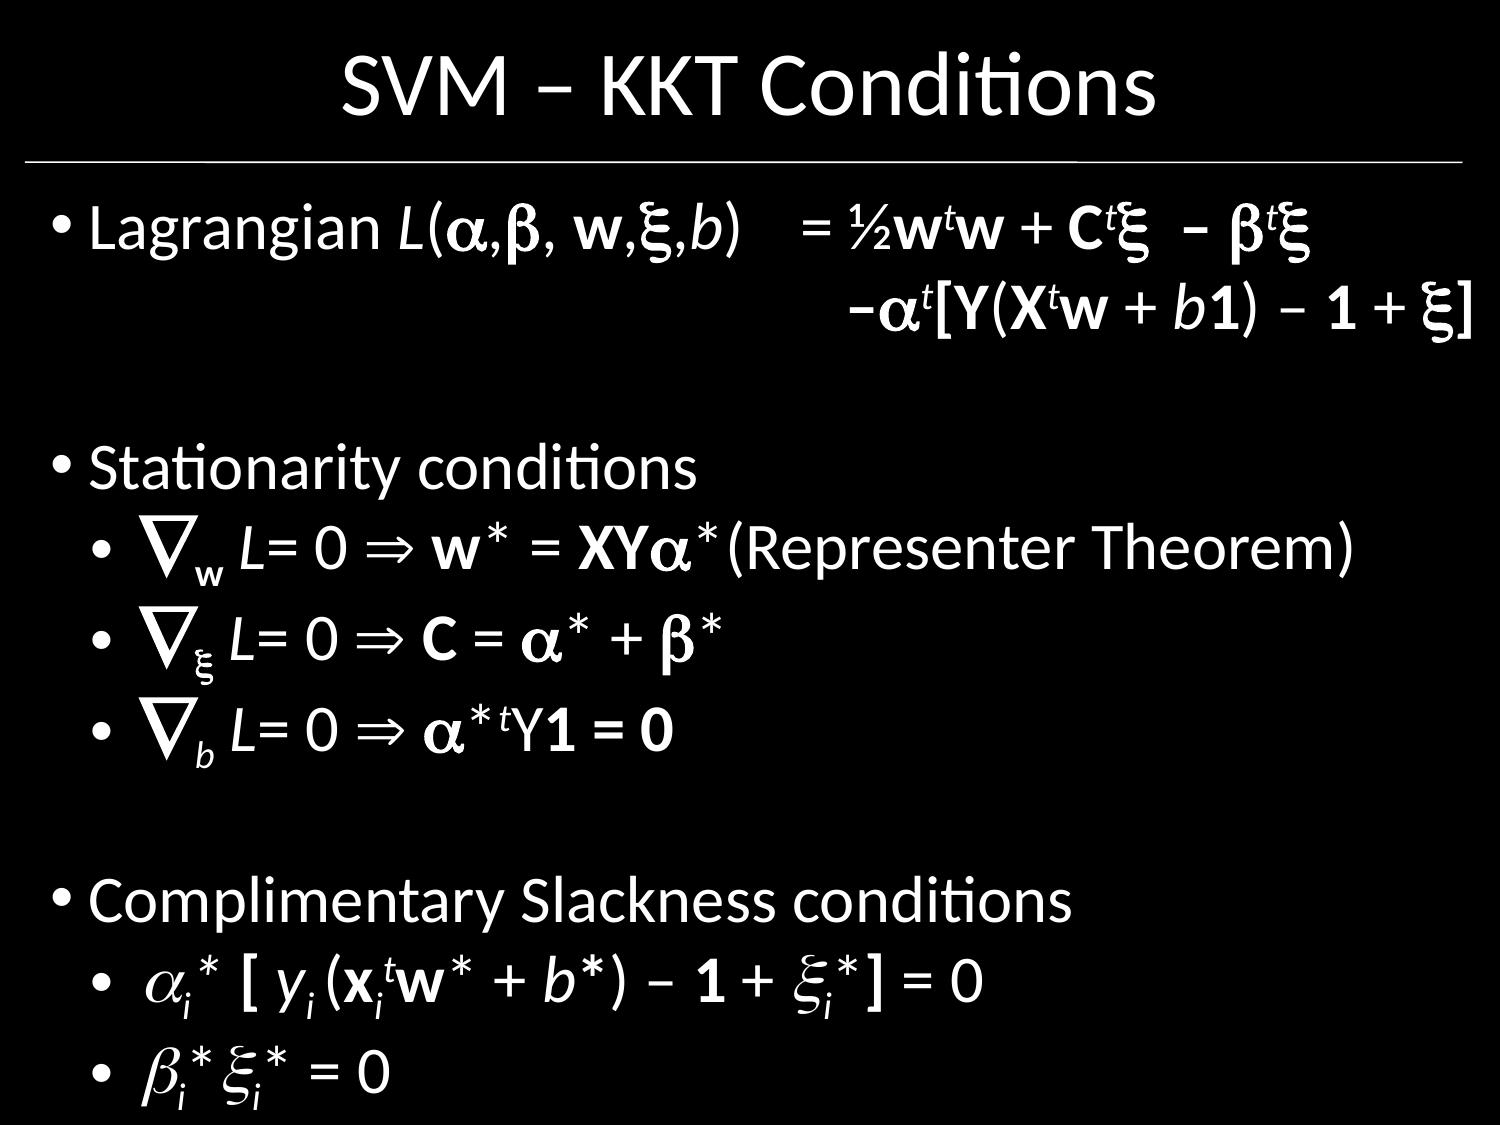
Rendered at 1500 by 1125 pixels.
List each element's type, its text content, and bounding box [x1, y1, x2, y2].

text_box Lagrangian L(,, w,,b) = ½wtw + Ct – t –t[Y(Xtw + b1) – 1 + ] Stationarity conditions w L= 0  w* = XY* (Representer Theorem)  L= 0  C = * + * b L= 0  *tY1 = 0 Complimentary Slackness conditions i* [ yi (xitw* + b*) – 1 + i*] = 0 i*i* = 0 [35, 175, 1500, 1090]
title SVM – KKT Conditions [0, 14, 1500, 144]
